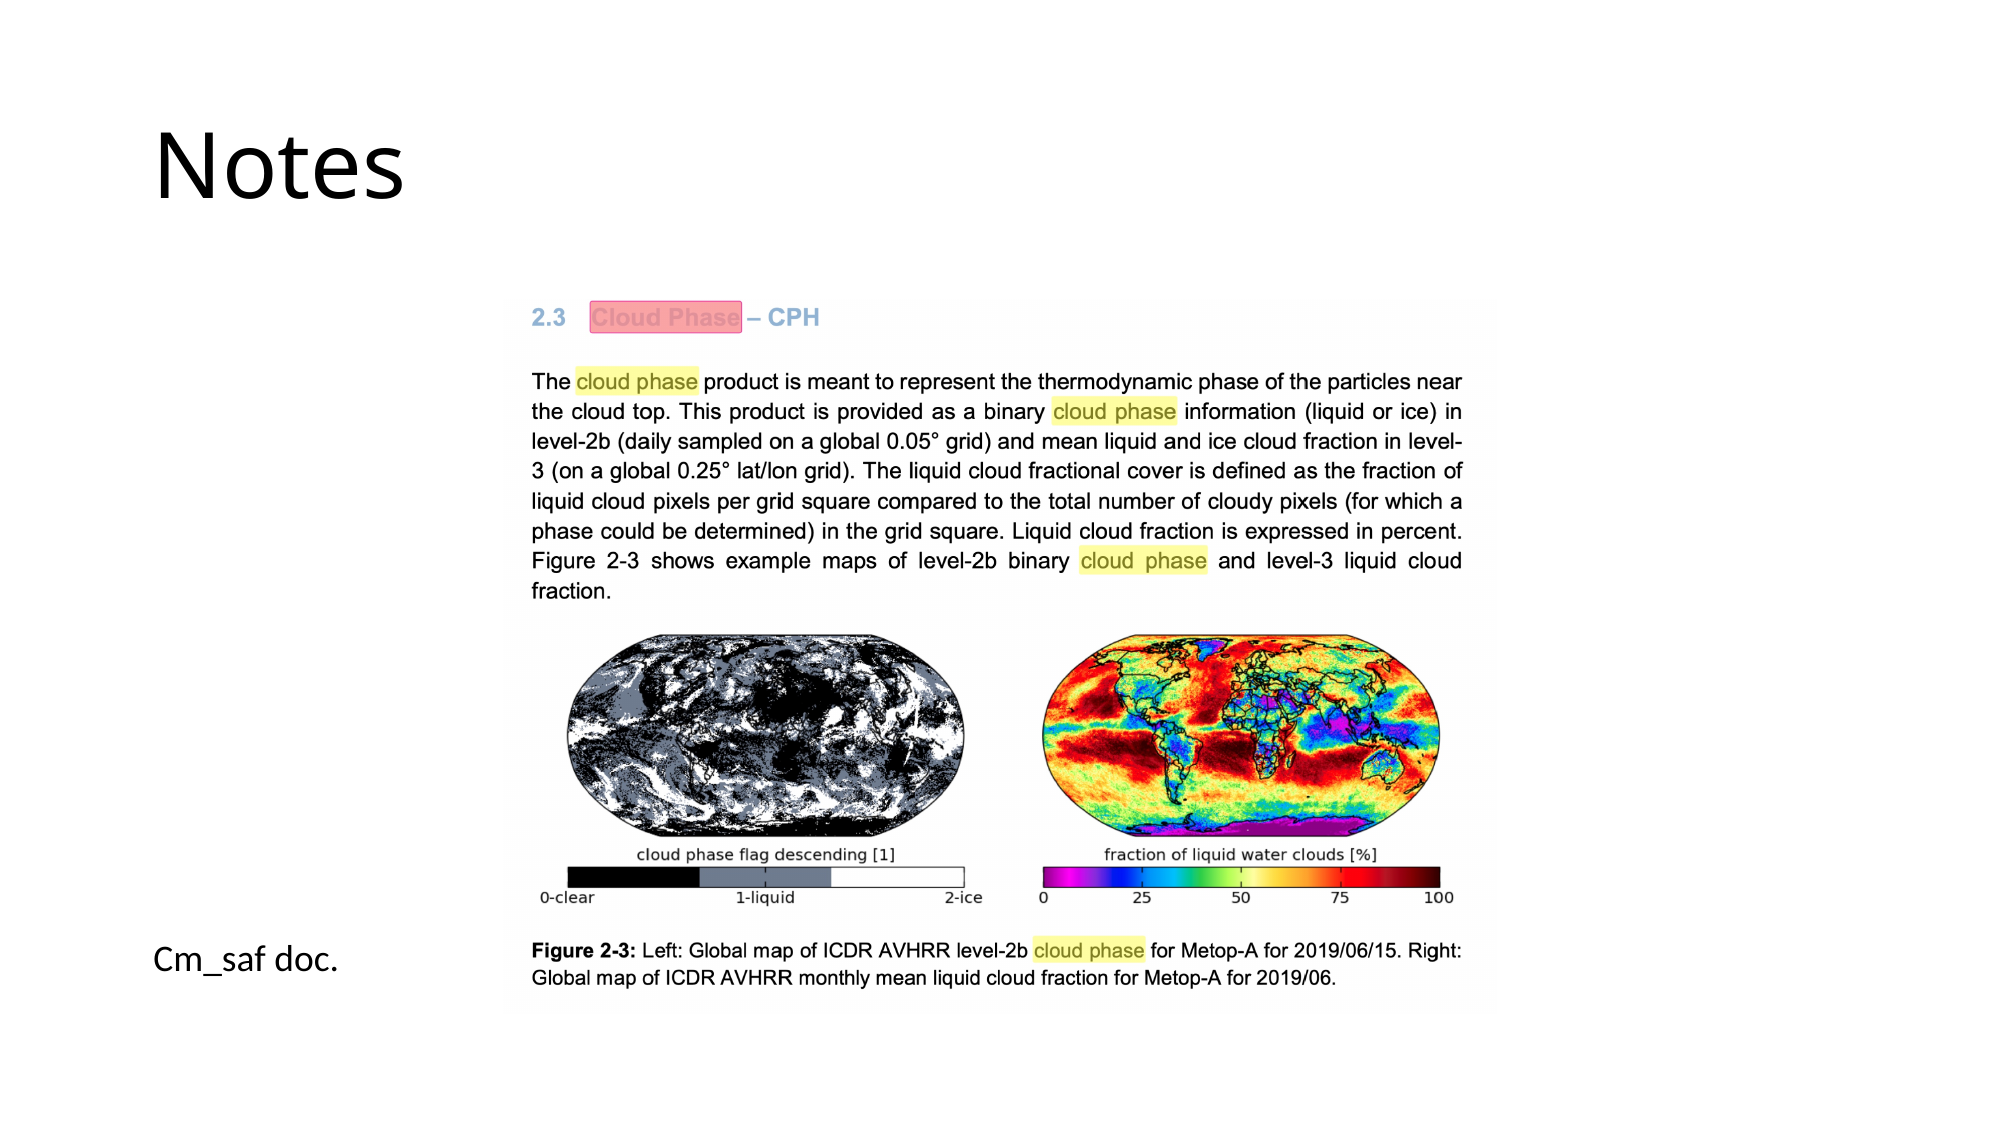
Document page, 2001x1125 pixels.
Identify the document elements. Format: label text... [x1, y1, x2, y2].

text_box Cm_saf doc. [138, 926, 355, 986]
title Notes [137, 59, 1863, 278]
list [503, 299, 1497, 1014]
